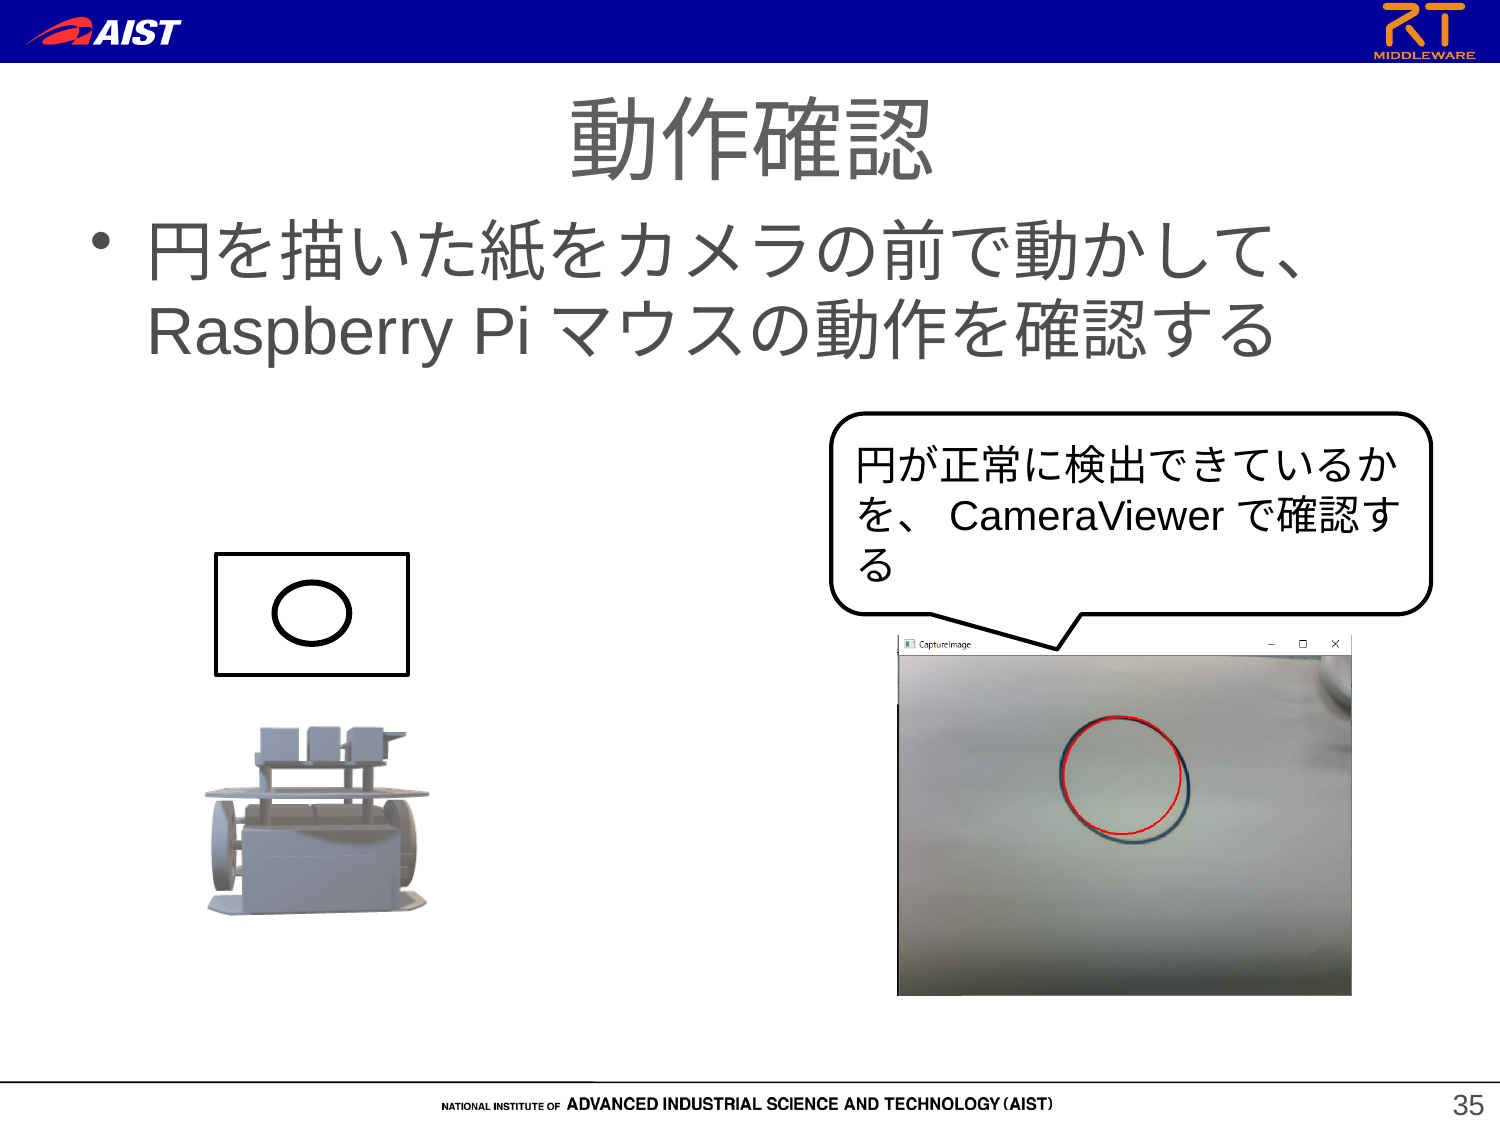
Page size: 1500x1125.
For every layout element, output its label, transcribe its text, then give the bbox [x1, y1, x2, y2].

picture [897, 635, 1352, 996]
picture [0, 0, 1500, 63]
picture [442, 1097, 1052, 1110]
list 円を描いた紙をカメラの前で動かして、Raspberry Piマウスの動作を確認する [74, 200, 1393, 885]
text_box 円が正常に検出できているかを、CameraViewerで確認する [829, 411, 1434, 634]
text_box 動作確認 [29, 66, 1474, 208]
picture [190, 709, 434, 919]
slide_number 35 [1149, 1078, 1500, 1125]
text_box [215, 553, 408, 676]
